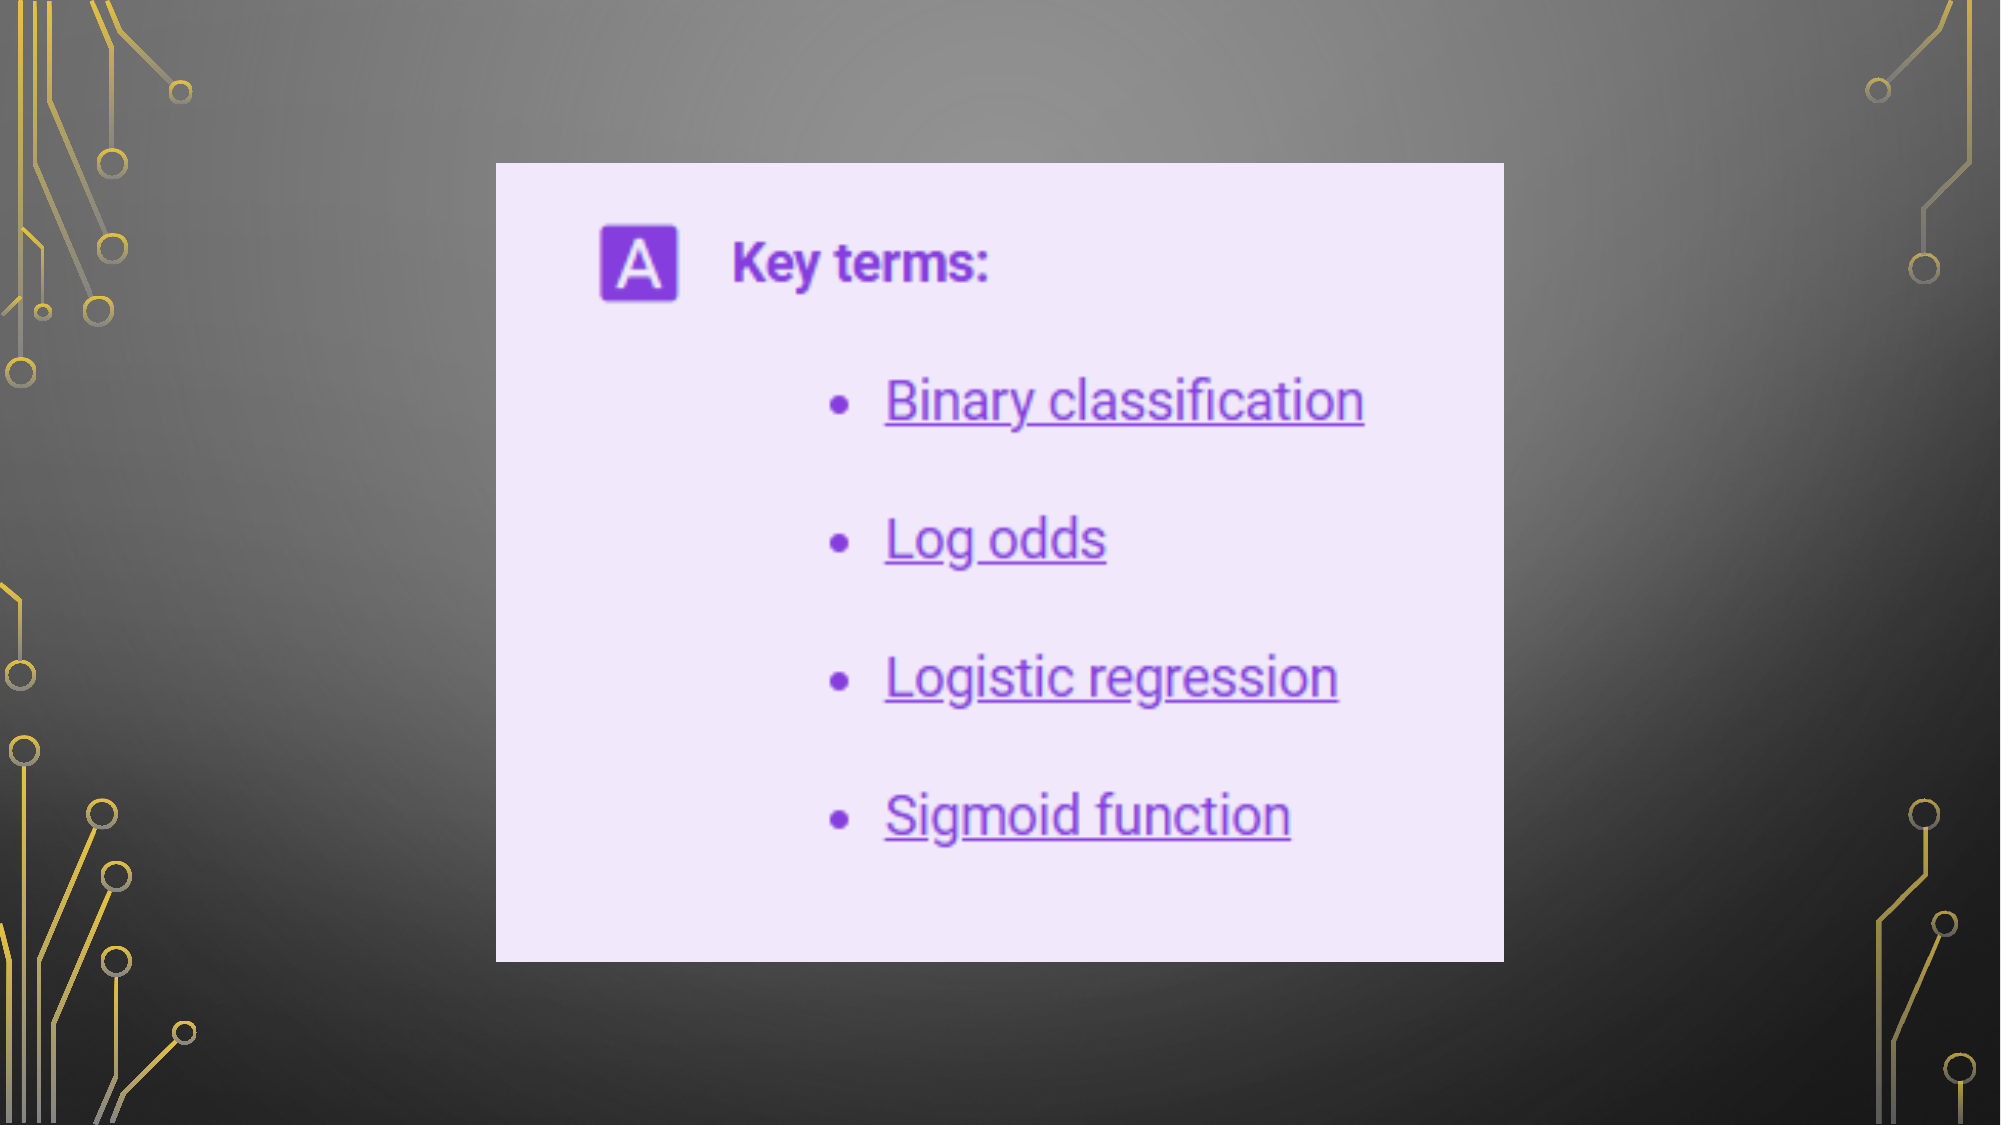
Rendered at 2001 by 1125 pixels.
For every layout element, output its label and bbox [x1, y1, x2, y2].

picture [496, 163, 1504, 962]
